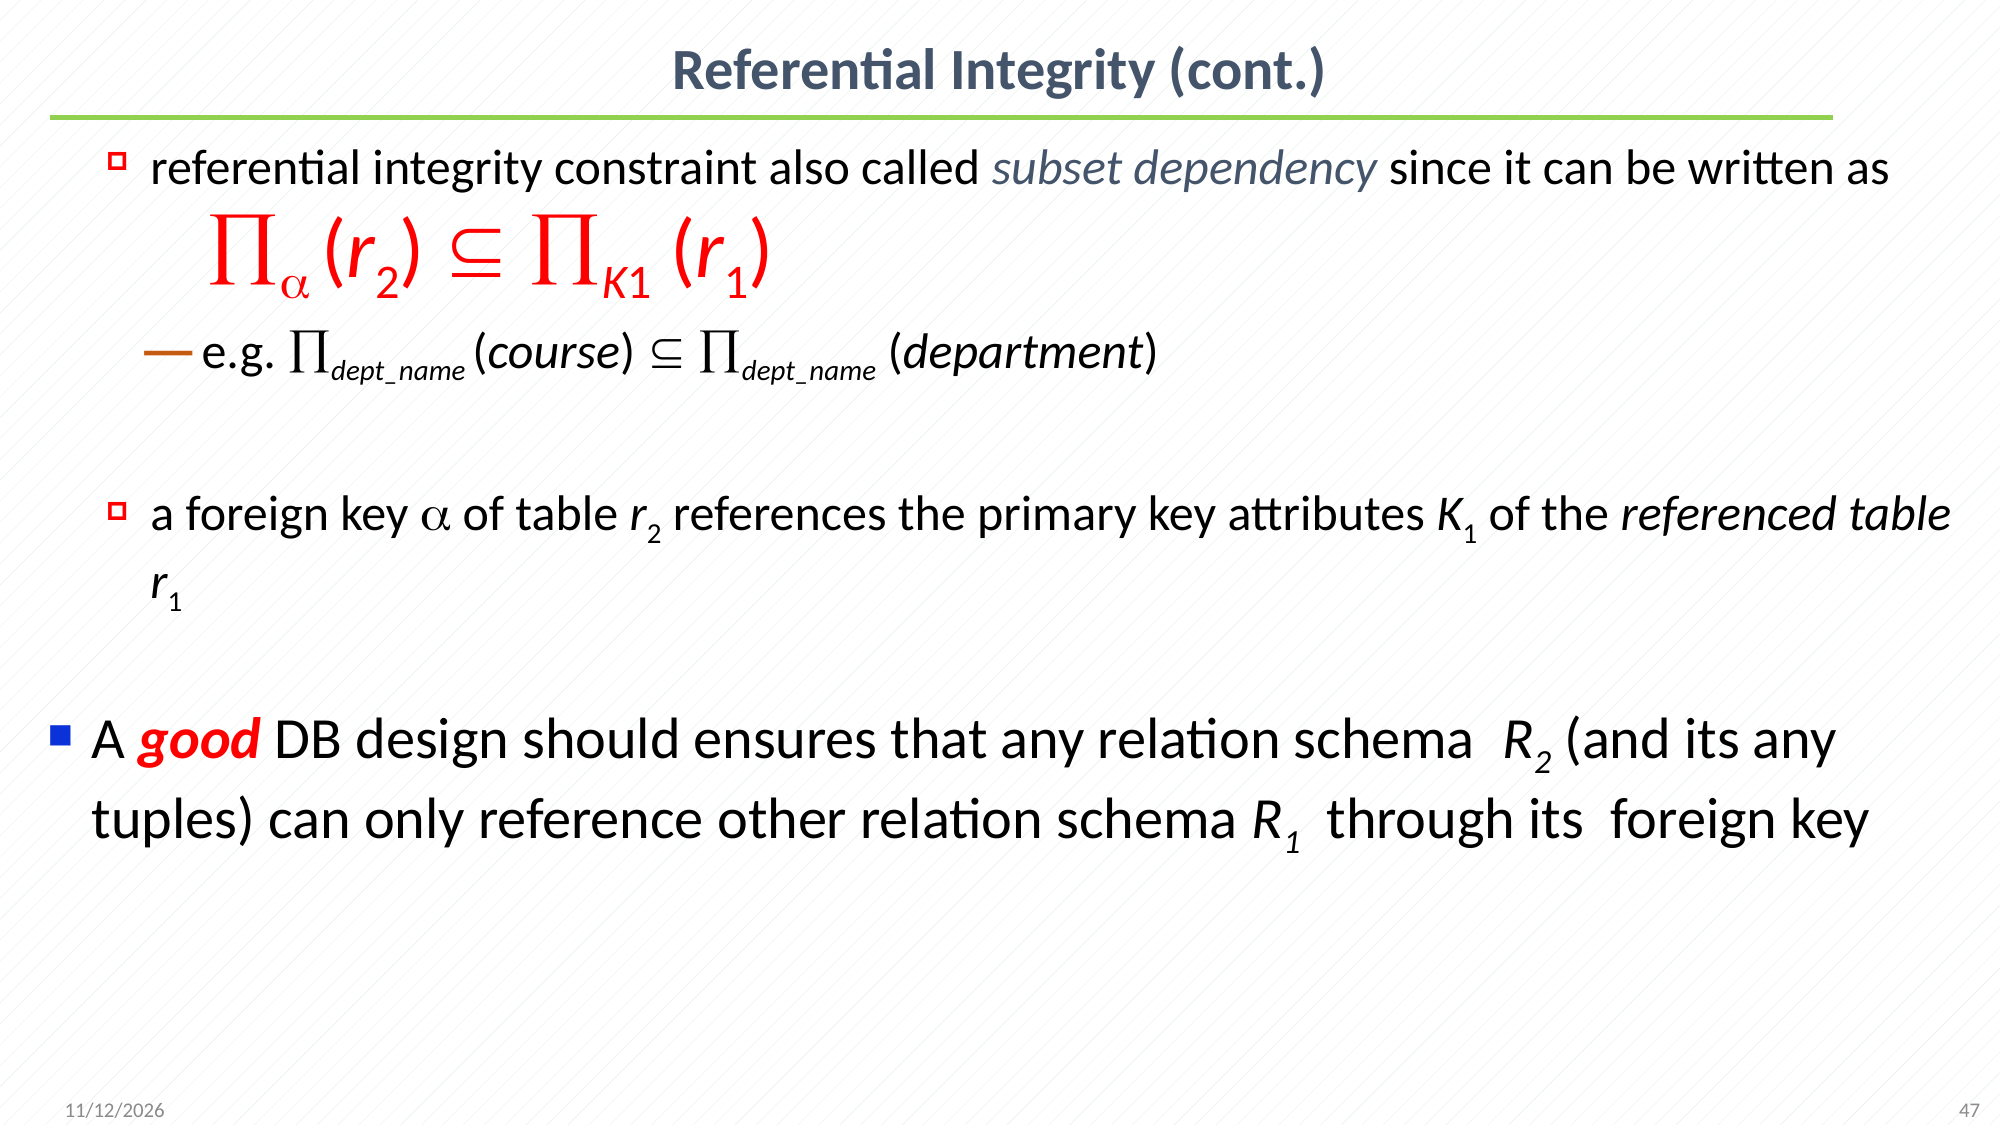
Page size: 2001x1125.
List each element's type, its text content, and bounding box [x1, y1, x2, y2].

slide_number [49, 1079, 500, 1125]
slide_number 47 [1545, 1079, 1996, 1125]
list referential integrity constraint also called subset dependency since it can be written as  (r2)  K1 (r1) e.g. dept_name (course)  dept_name (department) a foreign key  of table r2 references the primary key attributes K1 of the referenced table r1 A good DB design should ensures that any relation schema R2 (and its any tuples) can only reference other relation schema R1 through its foreign key [32, 126, 1974, 1081]
title Referential Integrity (cont.) [50, 13, 1949, 126]
